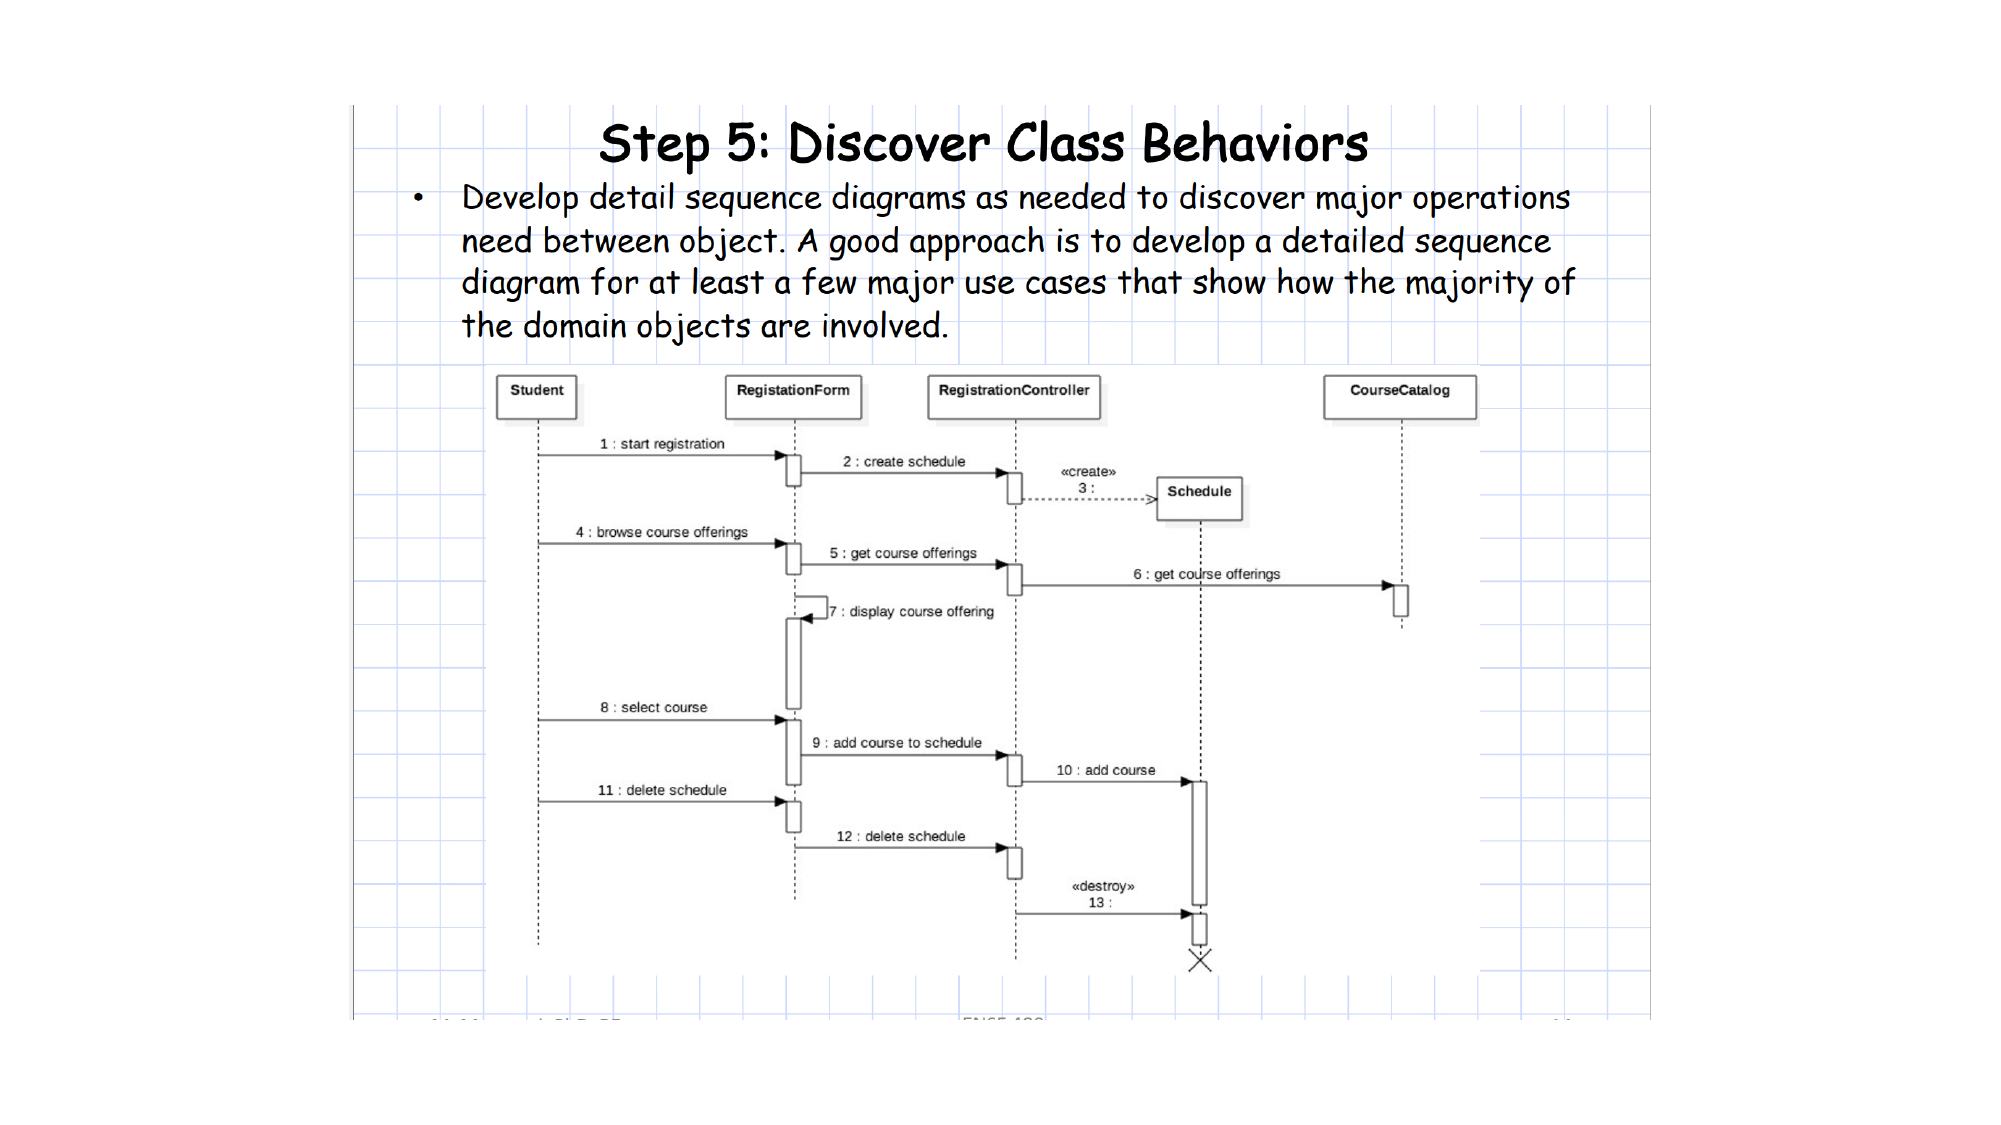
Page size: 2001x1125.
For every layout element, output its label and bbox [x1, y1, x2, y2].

list [349, 104, 1651, 1020]
